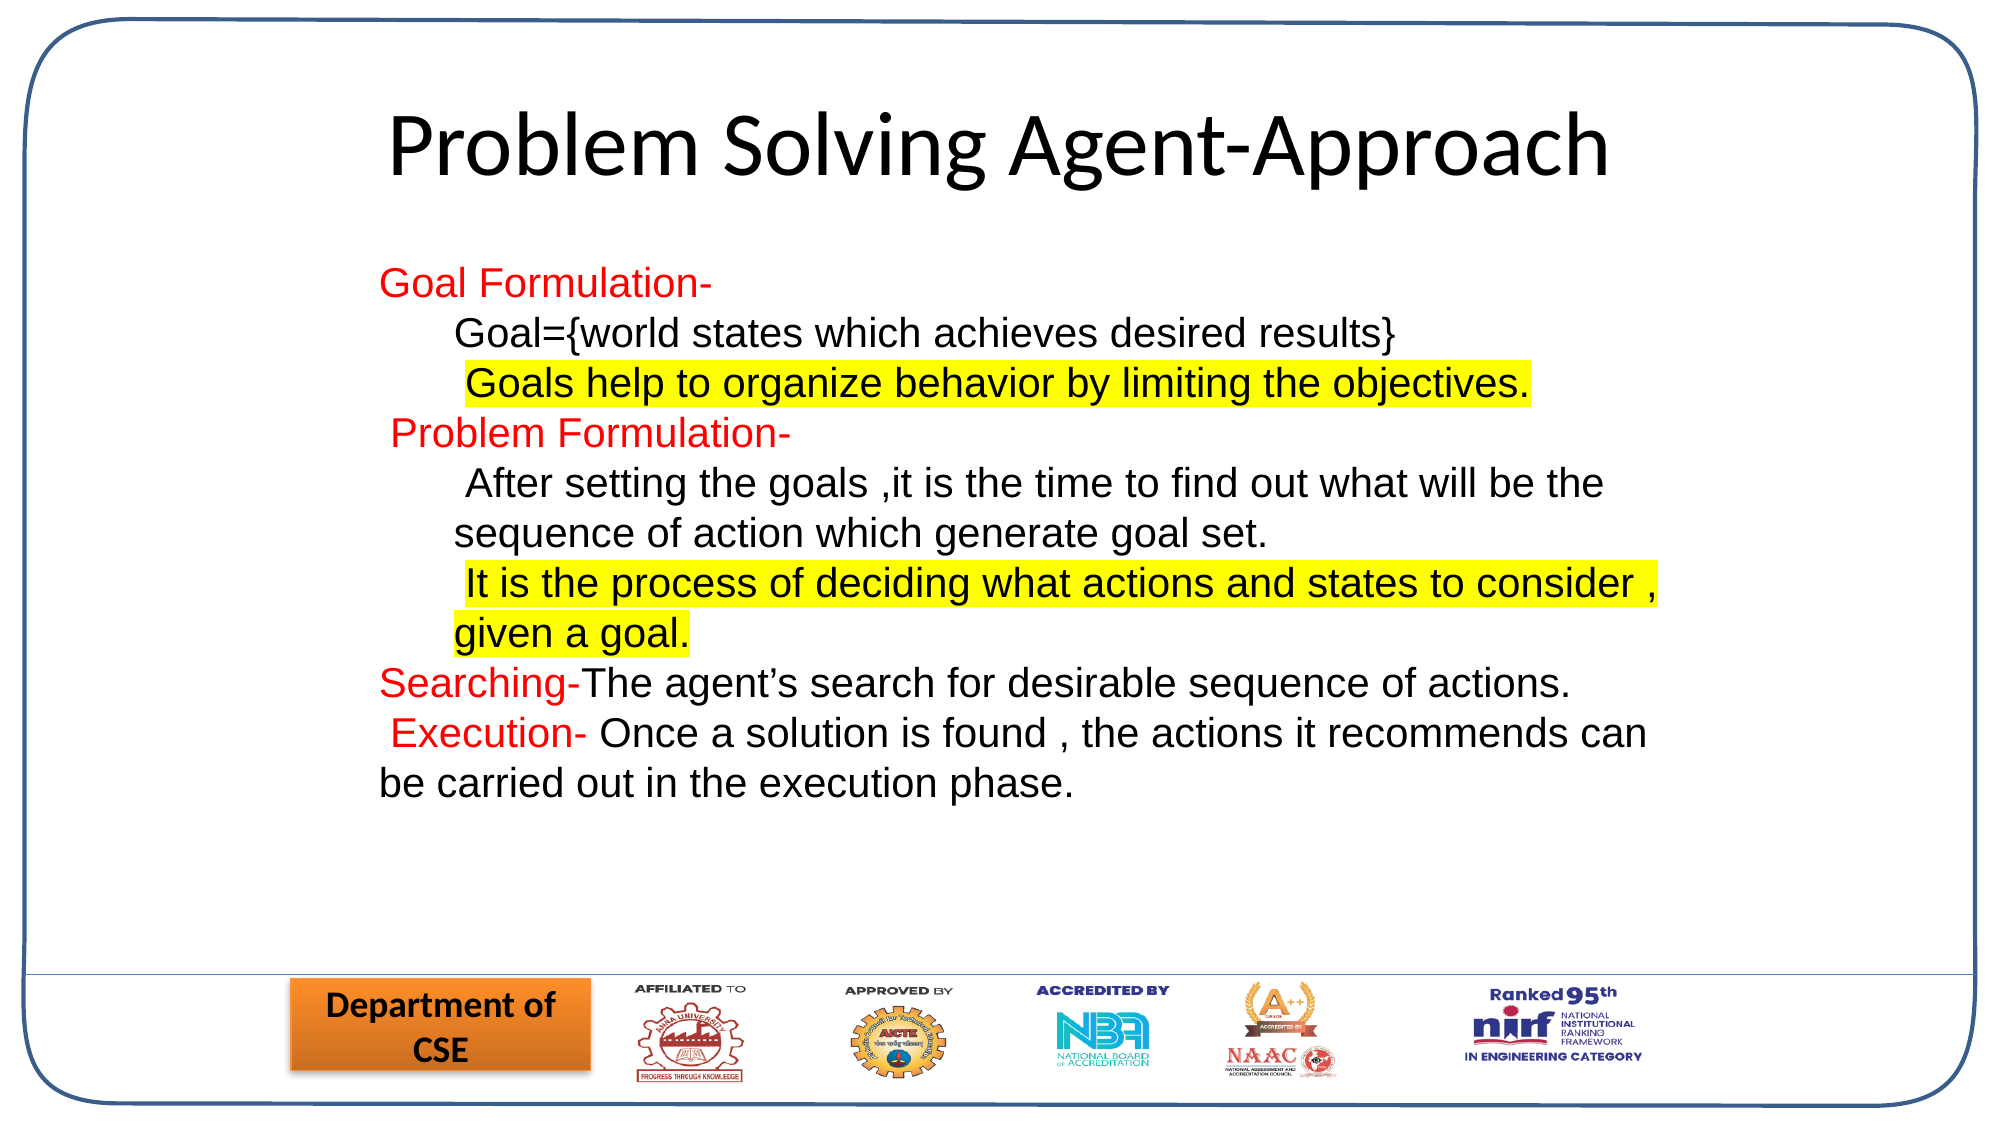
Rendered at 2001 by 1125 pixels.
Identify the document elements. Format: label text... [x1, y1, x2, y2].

picture [1033, 975, 1173, 1070]
picture [1219, 975, 1343, 1083]
title Problem Solving Agent-Approach [99, 45, 1900, 233]
picture [826, 975, 974, 1086]
picture [1456, 975, 1654, 1074]
text_box Goal Formulation- Goal={world states which achieves desired results} Goals help to organize behavior by limiting the objectives. Problem Formulation- After setting the goals ,it is the time to find out what will be the sequence of action which generate goal set. It is the process of deciding what actions and states to consider , given a goal. Searching-The agent’s search for desirable sequence of actions. Execution- Once a solution is found , the actions it recommends can be carried out in the execution phase. [364, 248, 1700, 814]
picture [622, 975, 758, 1089]
